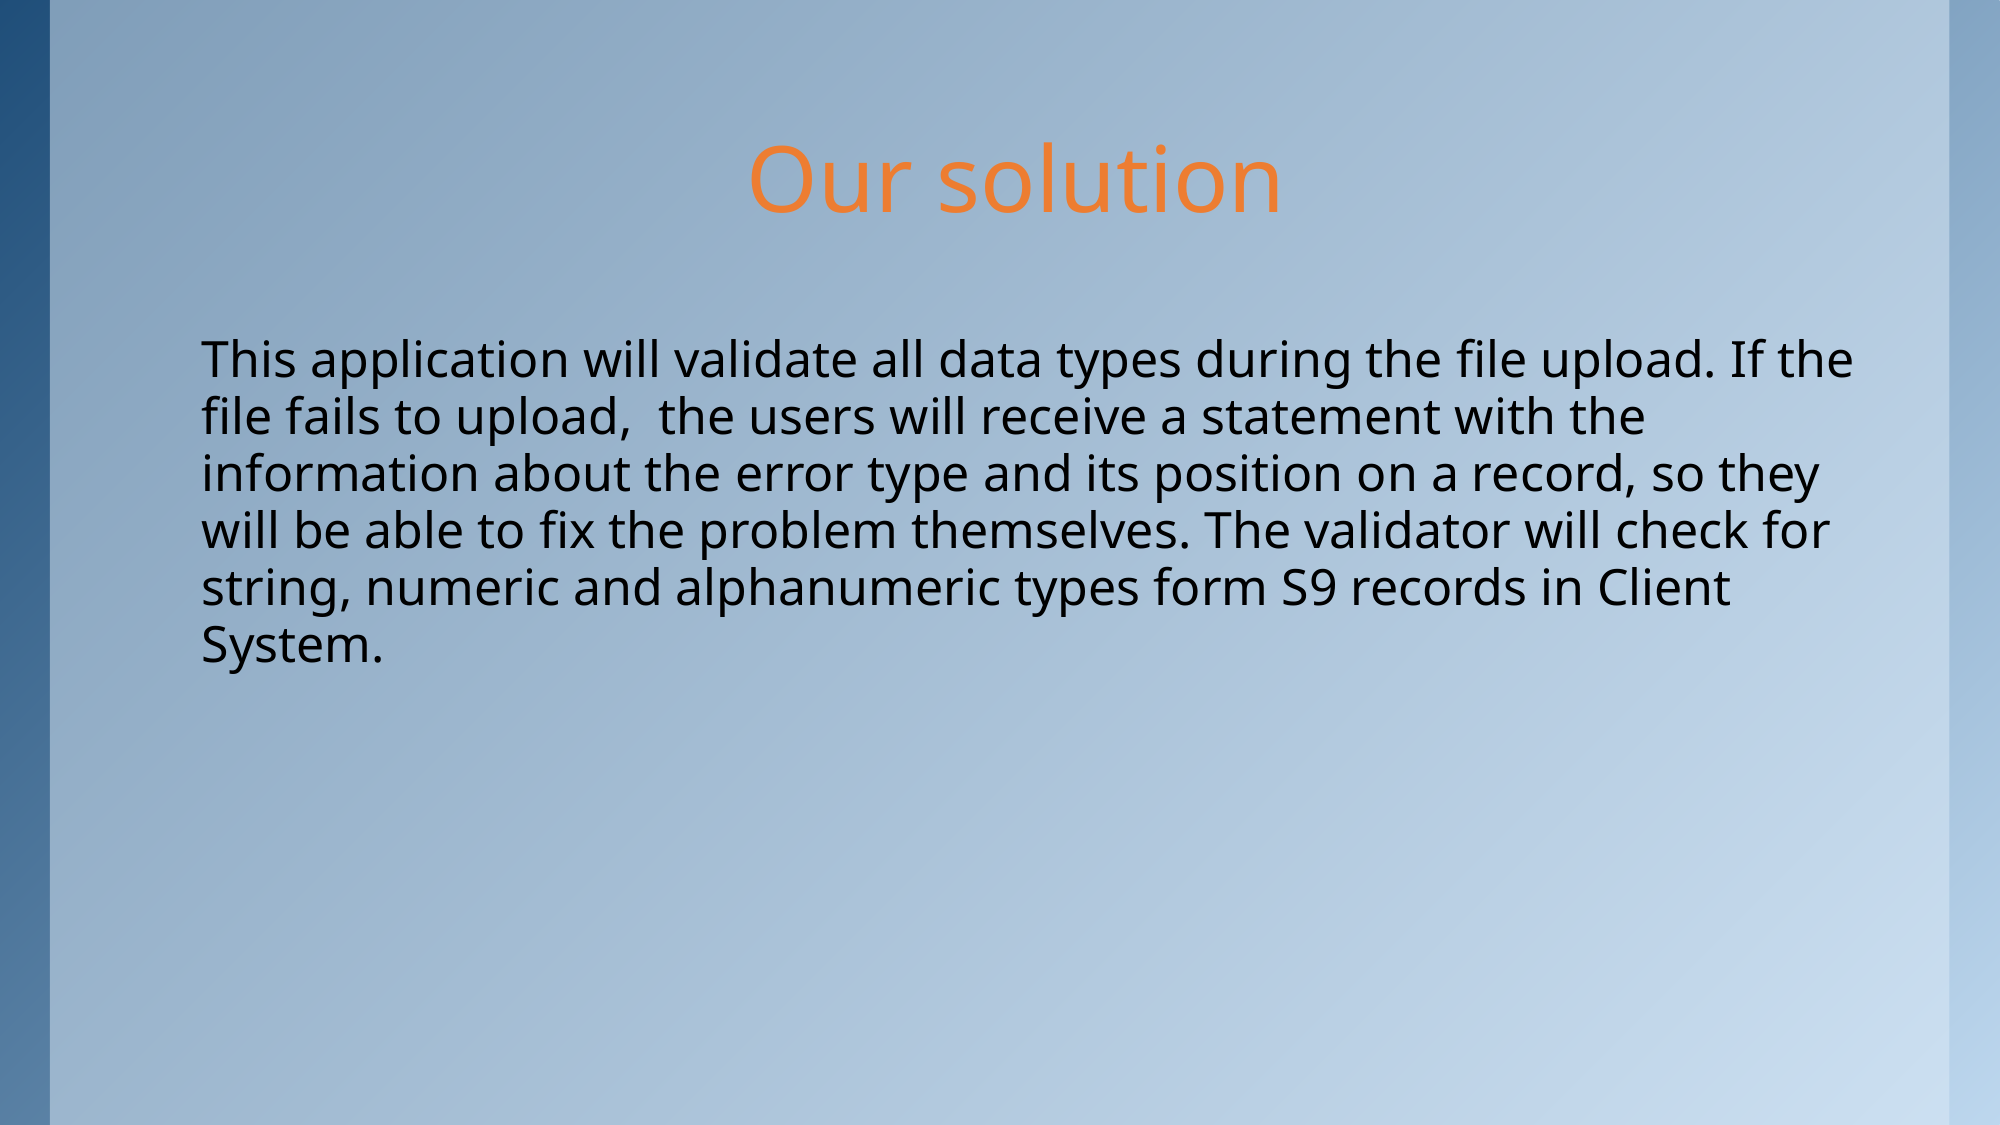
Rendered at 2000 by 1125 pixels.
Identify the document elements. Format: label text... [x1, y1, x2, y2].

title Our solution [183, 12, 1850, 242]
text_box This application will validate all data types during the file upload. If the file fails to upload, the users will receive a statement with the information about the error type and its position on a record, so they will be able to fix the problem themselves. The validator will check for string, numeric and alphanumeric types form S9 records in Client System. [187, 324, 1888, 682]
